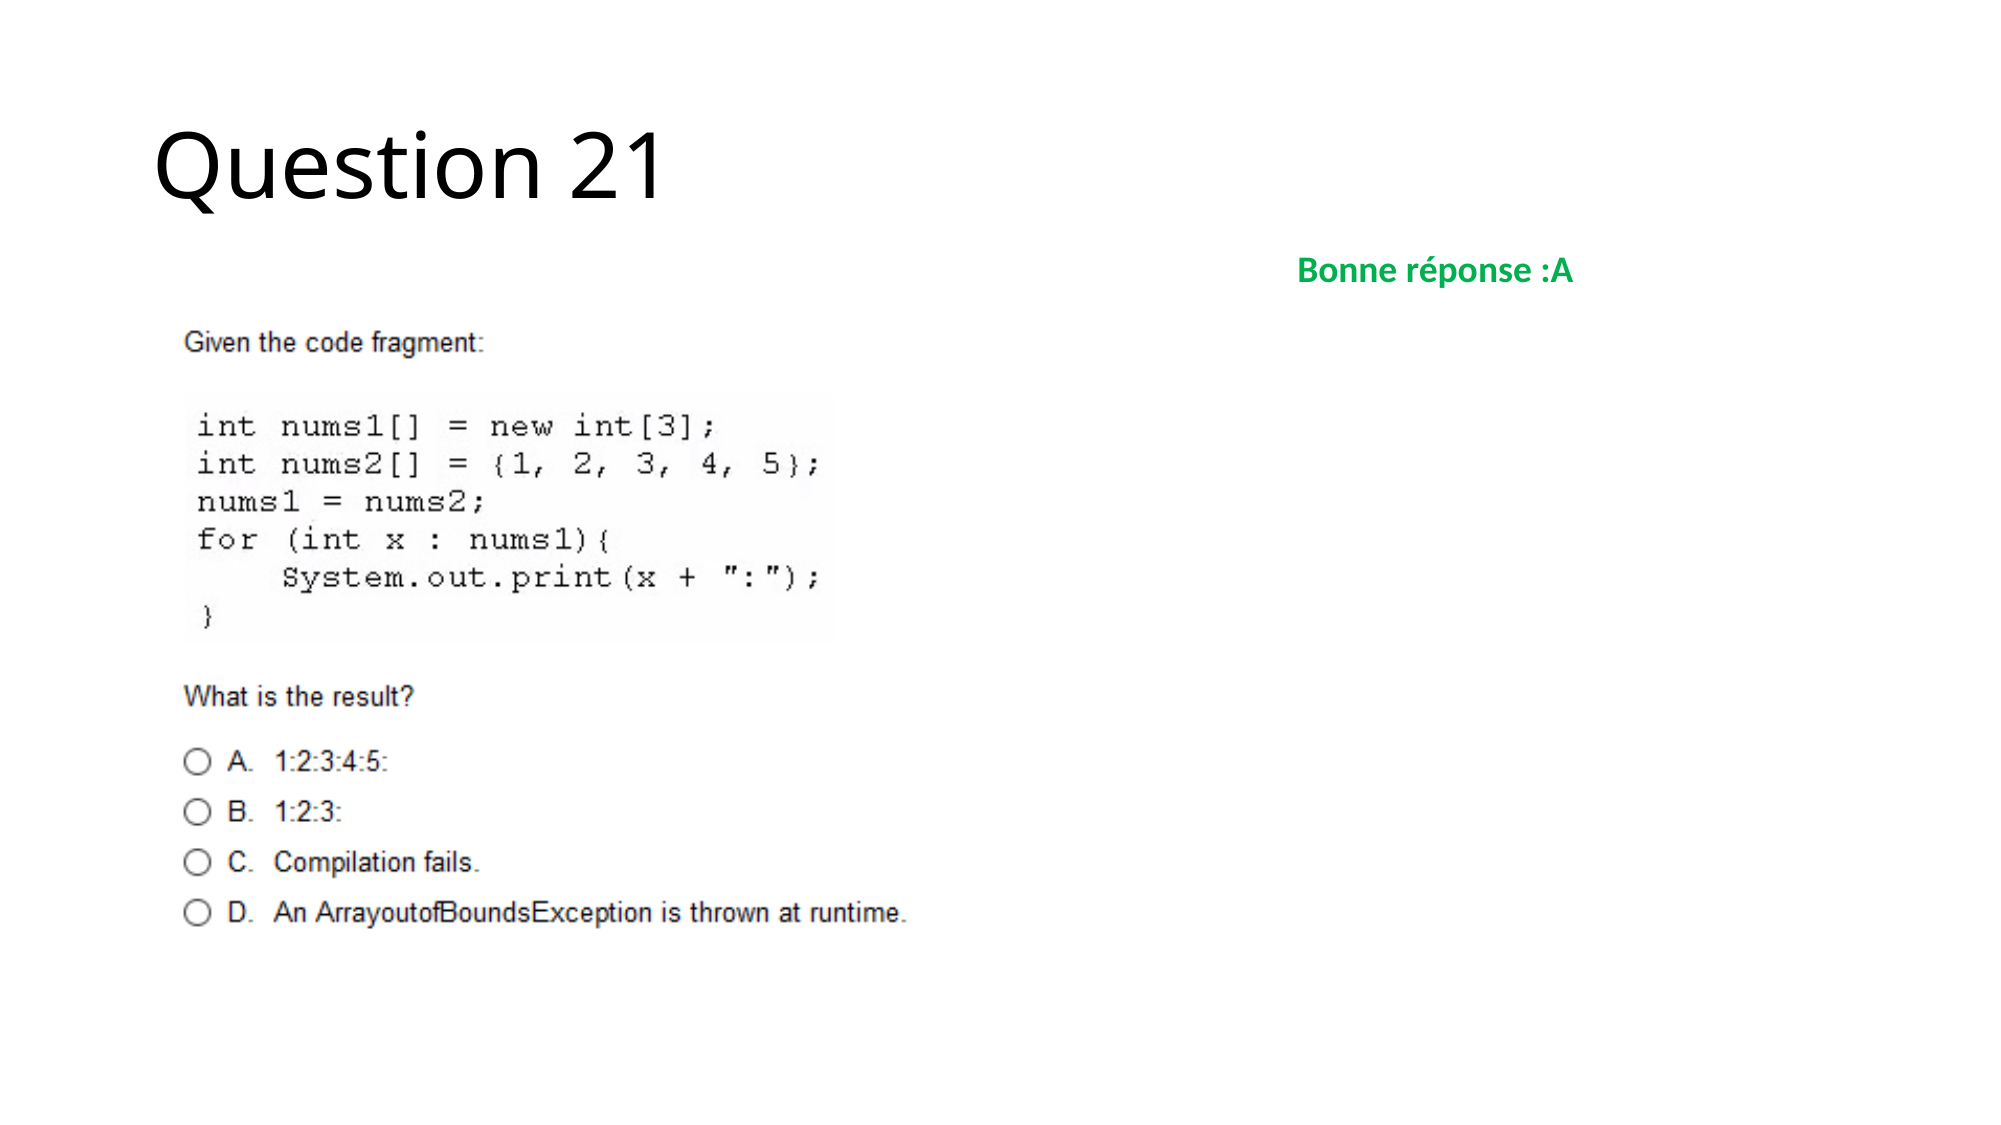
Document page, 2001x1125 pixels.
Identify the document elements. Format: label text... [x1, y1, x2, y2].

text_box Bonne réponse :A [1282, 238, 1707, 298]
title Question 21 [137, 59, 1863, 278]
picture [176, 323, 917, 933]
